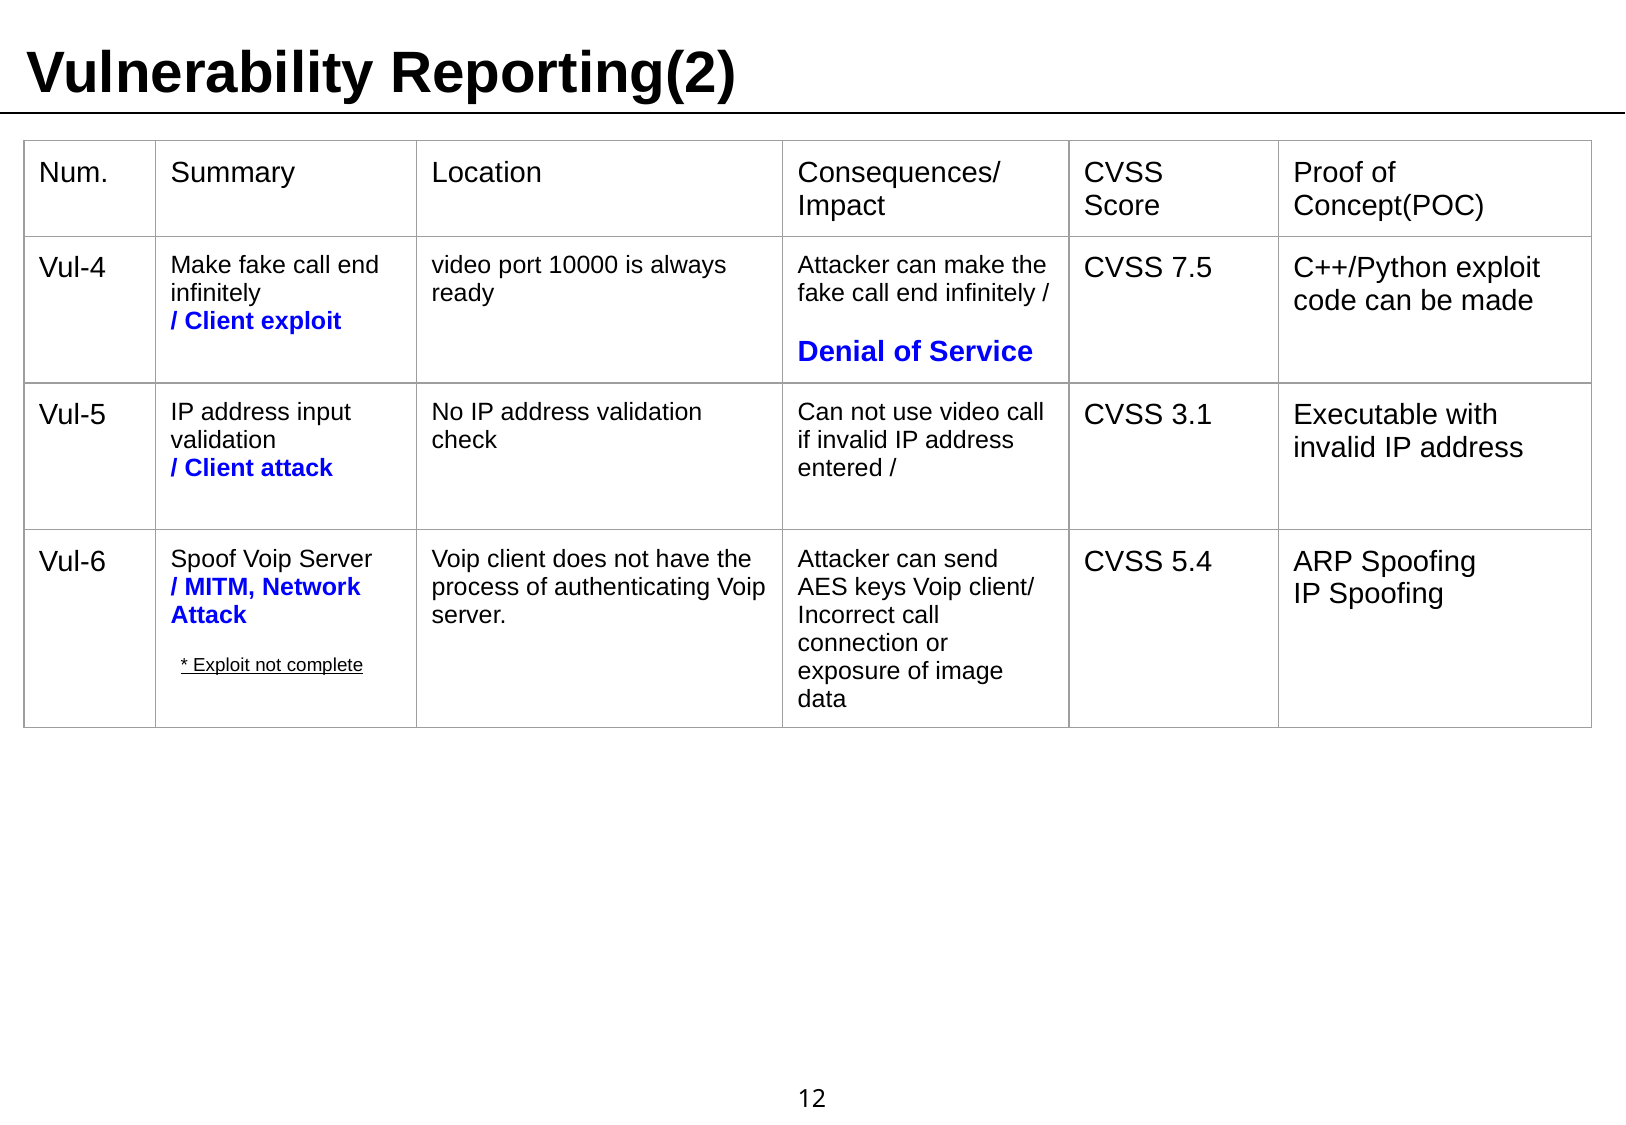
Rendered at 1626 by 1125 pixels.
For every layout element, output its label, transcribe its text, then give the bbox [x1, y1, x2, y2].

table_cell CVSS 7.5 [1070, 237, 1278, 382]
table_cell video port 10000 is always ready [417, 237, 782, 382]
table_cell Executable with invalid IP address [1279, 384, 1591, 529]
table_cell Vul-4 [25, 237, 155, 382]
table_cell Attacker can make the fake call end infinitely / Denial of Service [783, 237, 1068, 382]
table_header Num. [25, 141, 155, 236]
table_cell IP address input validation / Client attack [156, 384, 416, 529]
slide_number ‹#› [622, 1069, 1002, 1125]
table_cell Vul-5 [25, 384, 155, 529]
table_cell ARP Spoofing IP Spoofing [1279, 530, 1591, 727]
table_cell Voip client does not have the process of authenticating Voip server. [417, 530, 782, 727]
text_box * Exploit not complete [165, 634, 408, 695]
table_header CVSS Score [1070, 141, 1278, 236]
table_cell CVSS 5.4 [1070, 530, 1278, 727]
table_header Consequences/ Impact [783, 141, 1068, 236]
table_cell CVSS 3.1 [1070, 384, 1278, 529]
table_cell Attacker can send AES keys Voip client/ Incorrect call connection or exposure of image data [783, 530, 1068, 727]
table_header Location [417, 141, 782, 236]
table_cell Spoof Voip Server / MITM, Network Attack [156, 530, 416, 727]
table_cell No IP address validation check [417, 384, 782, 529]
table_cell Make fake call end infinitely / Client exploit [156, 237, 416, 382]
text_box Vulnerability Reporting(2) [11, 12, 1183, 112]
table_cell C++/Python exploit code can be made [1279, 237, 1591, 382]
table_header Proof of Concept(POC) [1279, 141, 1591, 236]
table_cell Can not use video call if invalid IP address entered / [783, 384, 1068, 529]
table_cell Vul-6 [25, 530, 155, 727]
table_header Summary [156, 141, 416, 236]
